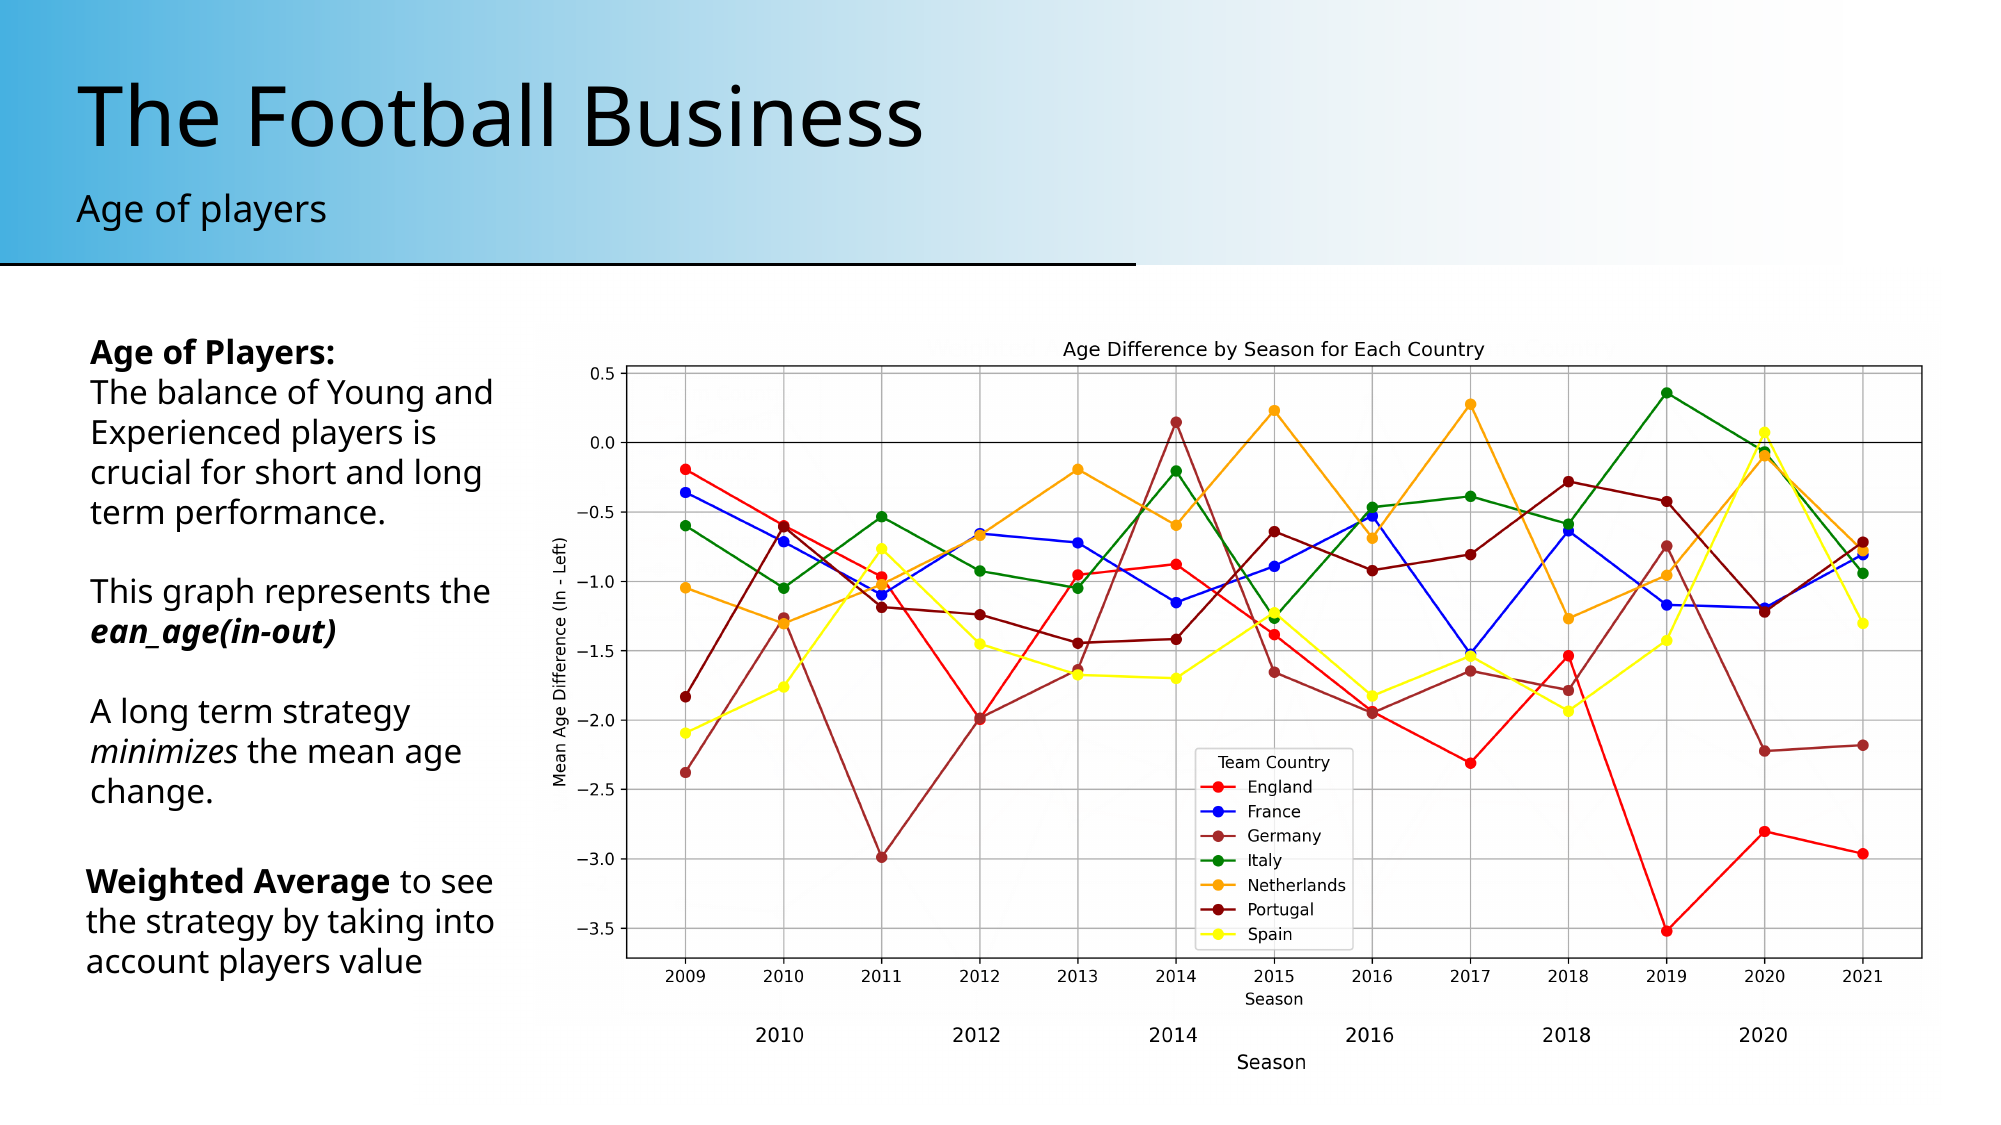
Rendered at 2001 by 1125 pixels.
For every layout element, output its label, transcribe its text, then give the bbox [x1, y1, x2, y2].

text_box [0, 0, 1847, 266]
text_box Age of players [61, 105, 1934, 238]
text_box The Football Business [62, 38, 1700, 172]
text_box Weighted Average to see the strategy by taking into account players value [71, 853, 412, 988]
picture [412, 267, 1942, 1106]
